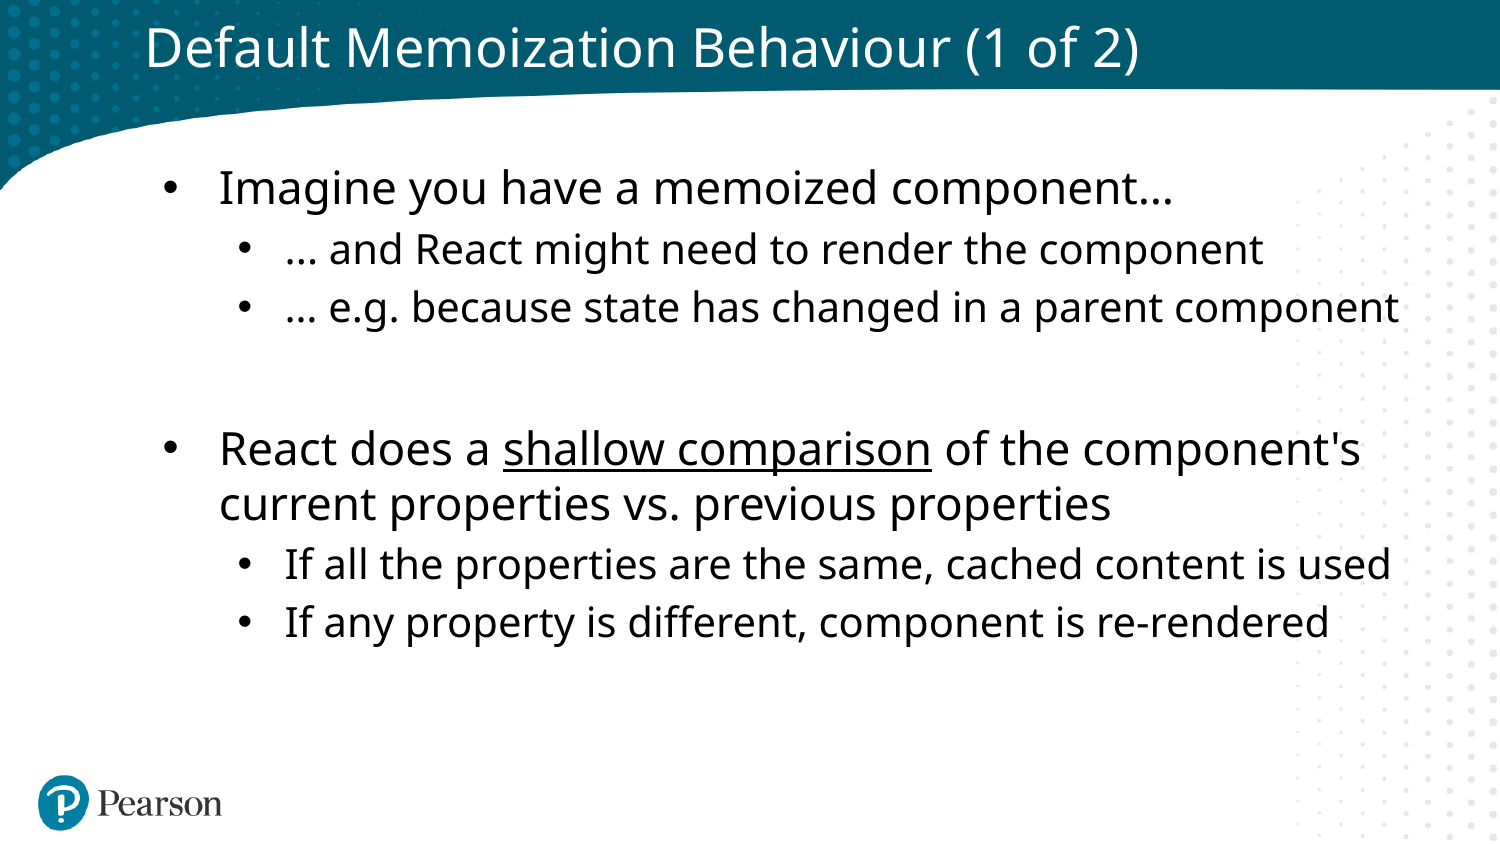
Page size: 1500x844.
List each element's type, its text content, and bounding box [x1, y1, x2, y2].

title Default Memoization Behaviour (1 of 2) [130, 6, 1369, 98]
list Imagine you have a memoized component… ... and React might need to render the component … e.g. because state has changed in a parent component React does a shallow comparison of the component's current properties vs. previous properties If all the properties are the same, cached content is used If any property is different, component is re-rendered [147, 151, 1431, 766]
picture [0, 90, 1500, 844]
